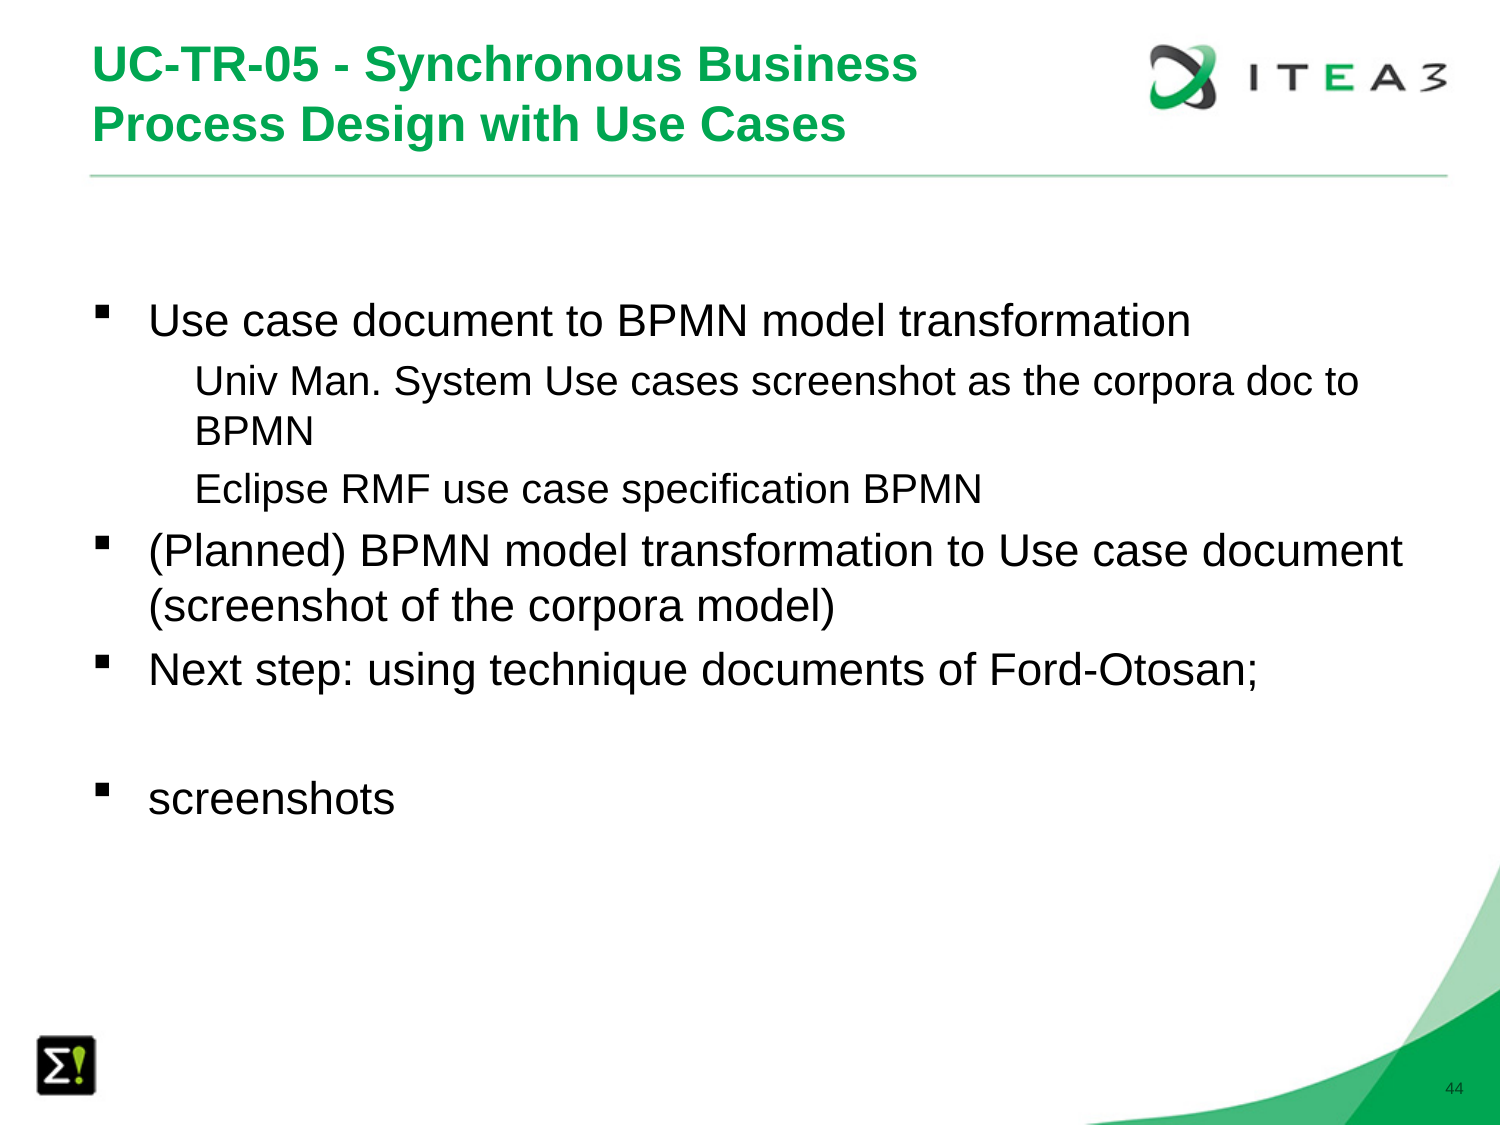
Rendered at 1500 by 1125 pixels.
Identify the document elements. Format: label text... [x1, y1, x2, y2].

title UC-TR-05 - Synchronous Business Process Design with Use Cases [76, 23, 1099, 160]
picture [0, 0, 1500, 1125]
list Use case document to BPMN model transformation Univ Man. System Use cases screenshot as the corpora doc to BPMN Eclipse RMF use case specification BPMN (Planned) BPMN model transformation to Use case document (screenshot of the corpora model) Next step: using technique documents of Ford-Otosan; screenshots [76, 218, 1447, 1046]
